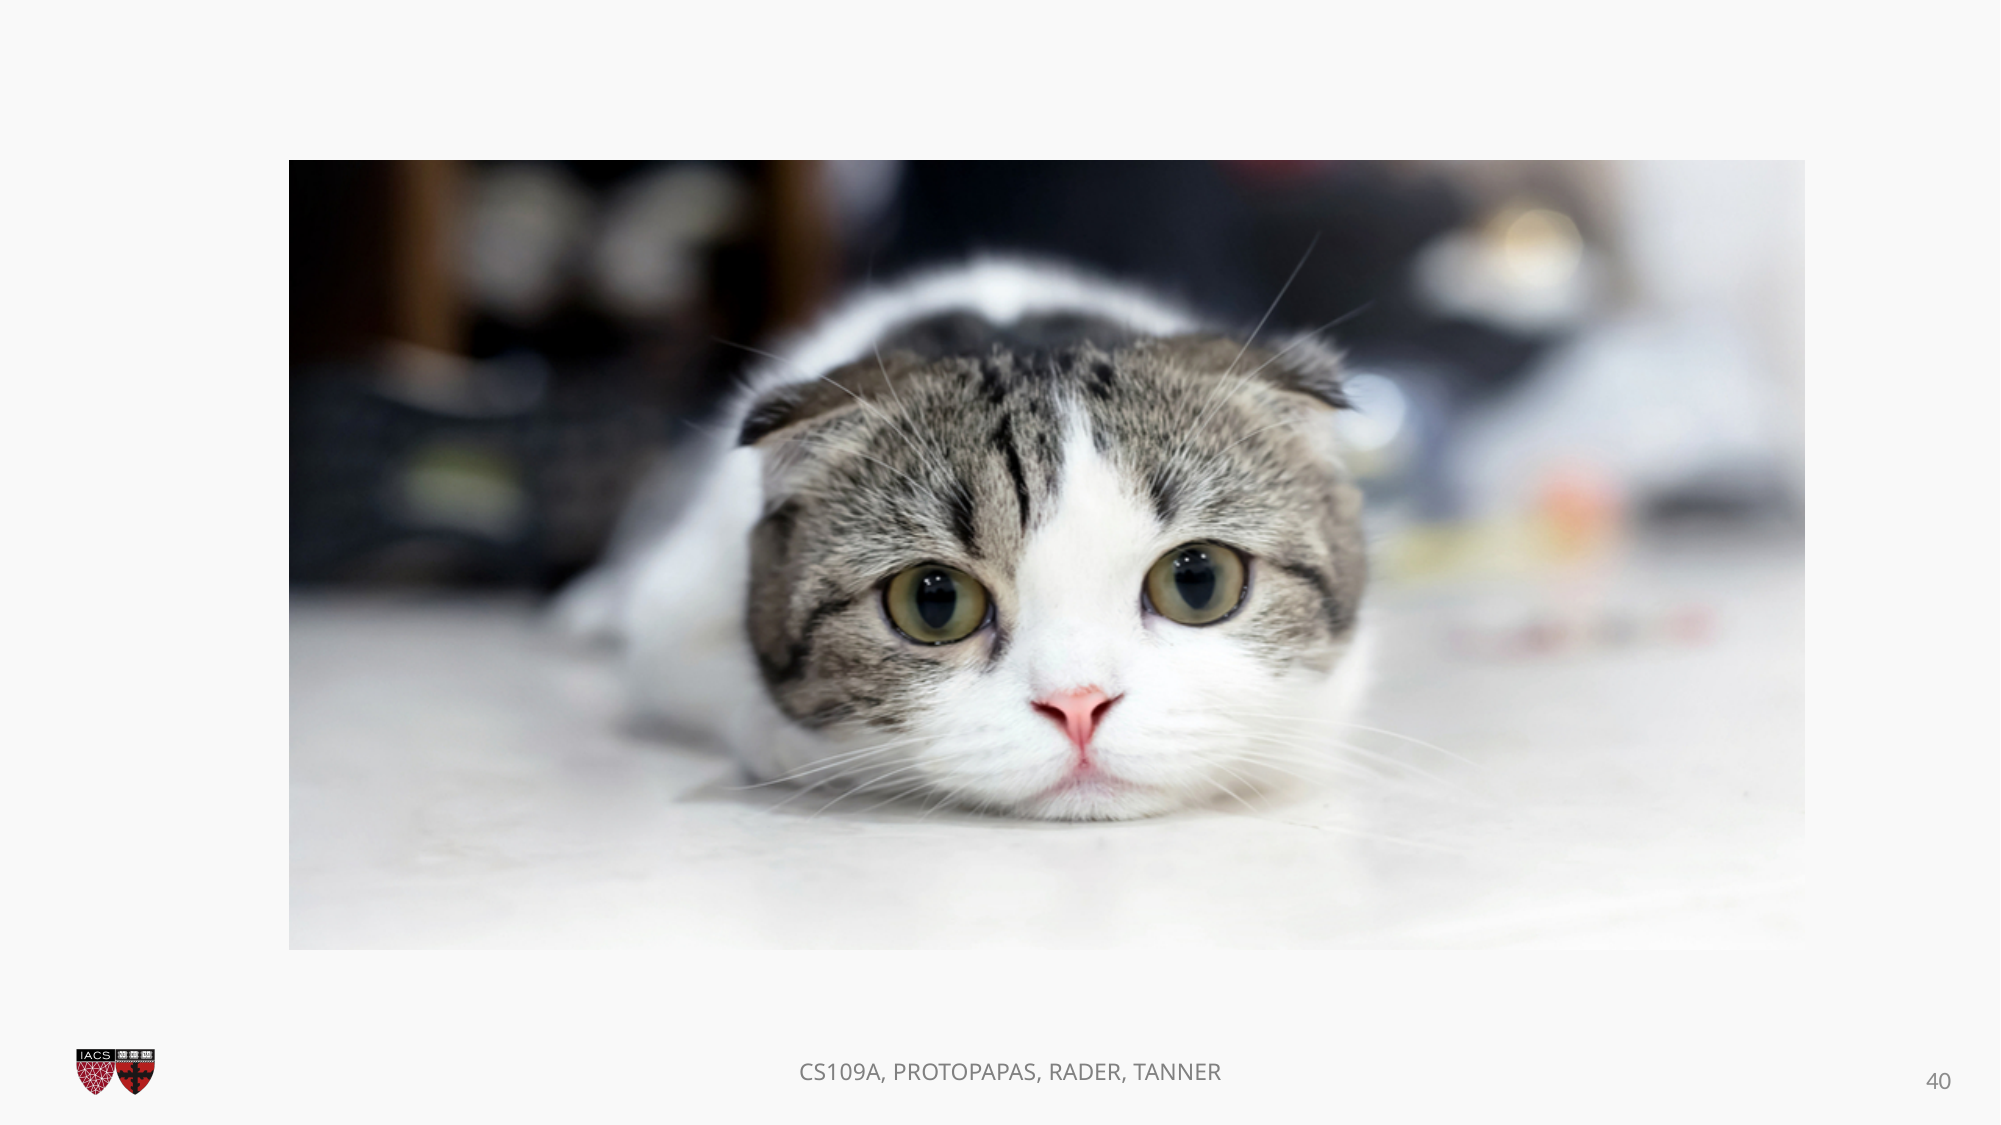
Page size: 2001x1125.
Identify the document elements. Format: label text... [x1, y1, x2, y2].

picture [75, 1049, 155, 1095]
picture [289, 160, 1806, 950]
slide_number 40 [1500, 1050, 1967, 1110]
